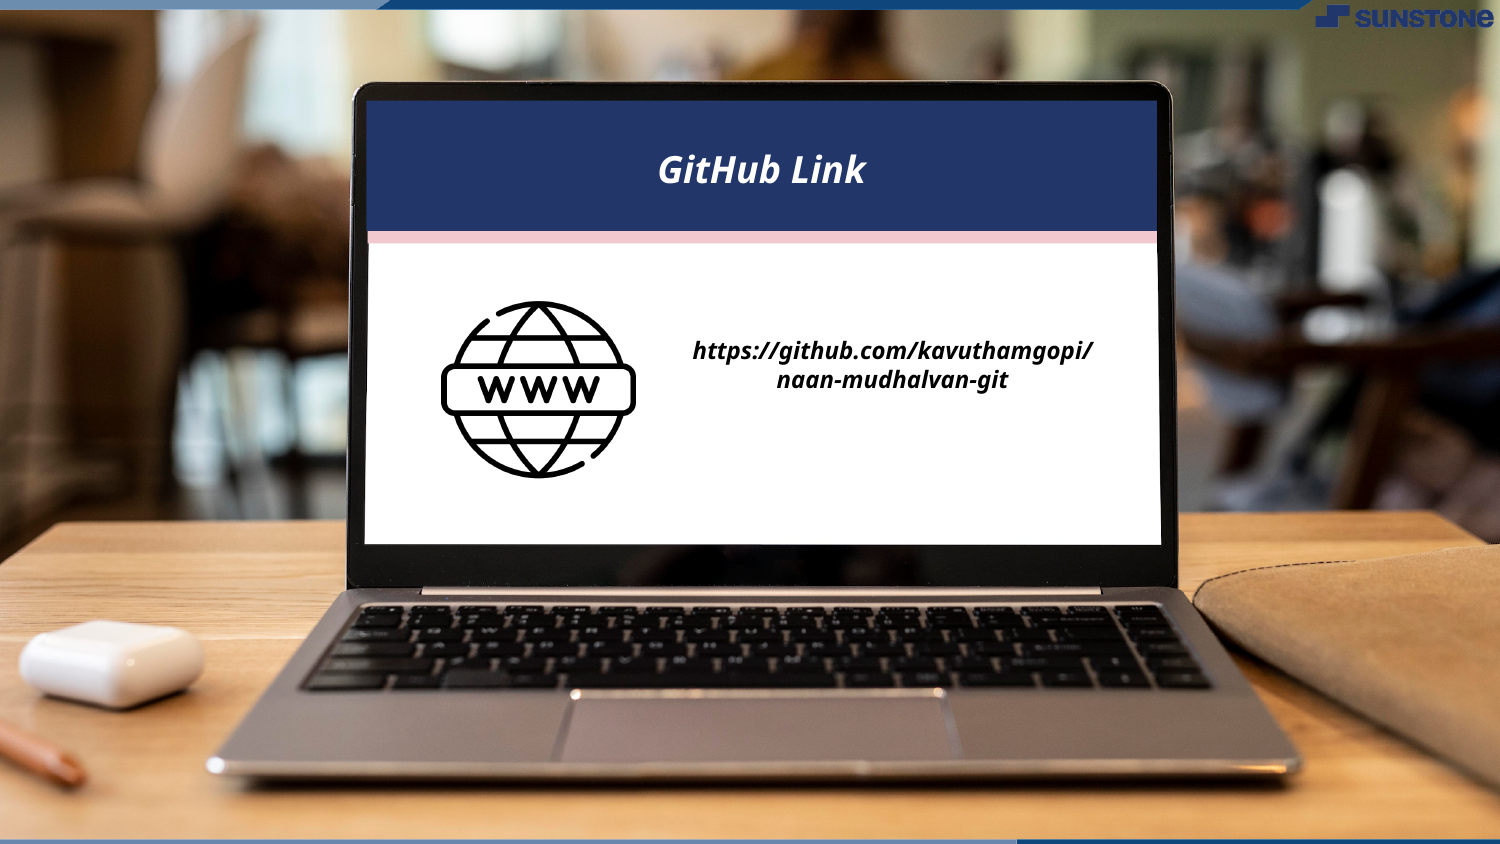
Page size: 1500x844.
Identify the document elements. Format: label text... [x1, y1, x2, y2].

picture [0, 0, 1500, 844]
list https://github.com/kavuthamgopi/naan-mudhalvan-git [669, 327, 1116, 402]
list GitHub Link [432, 131, 1091, 206]
